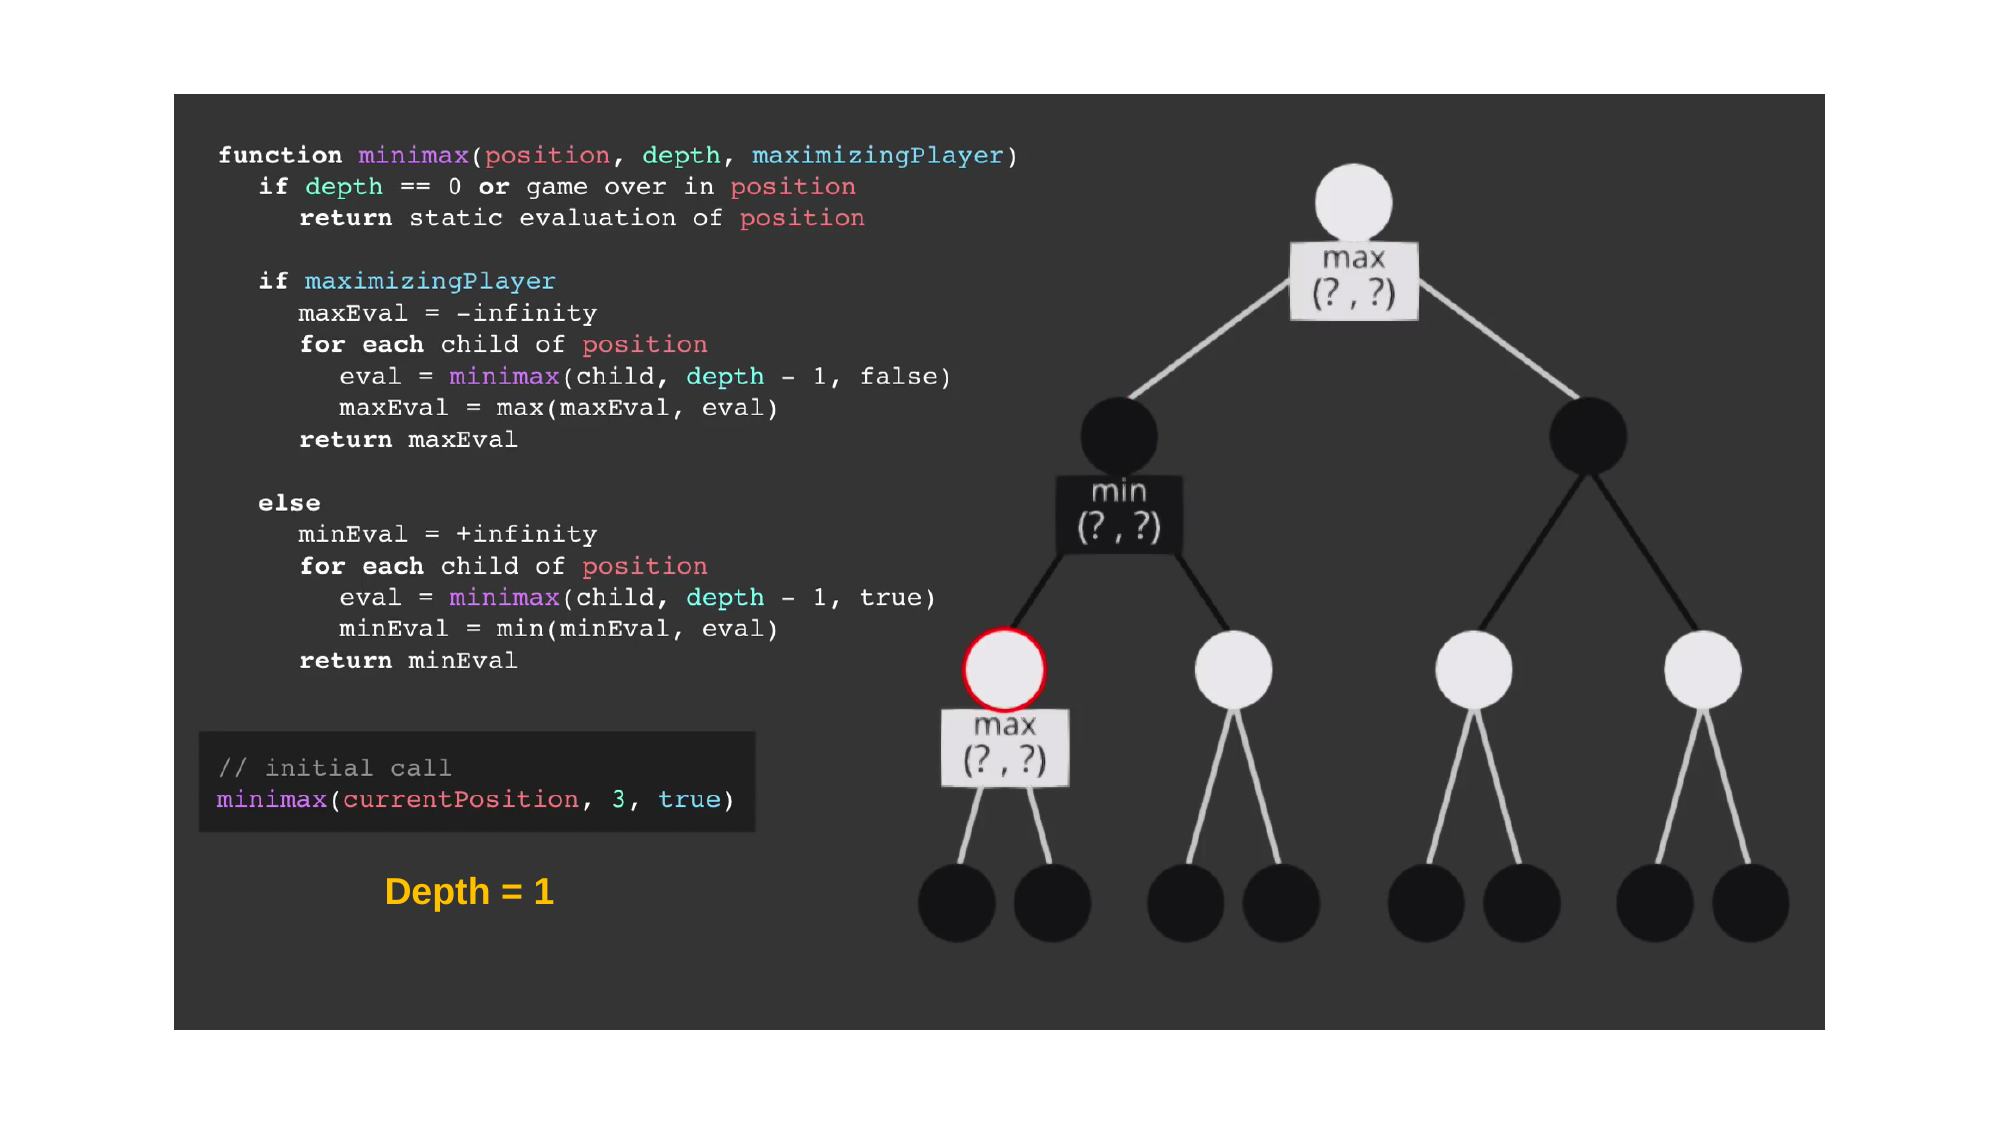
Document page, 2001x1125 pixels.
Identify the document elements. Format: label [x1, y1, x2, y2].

picture [174, 94, 1825, 1031]
